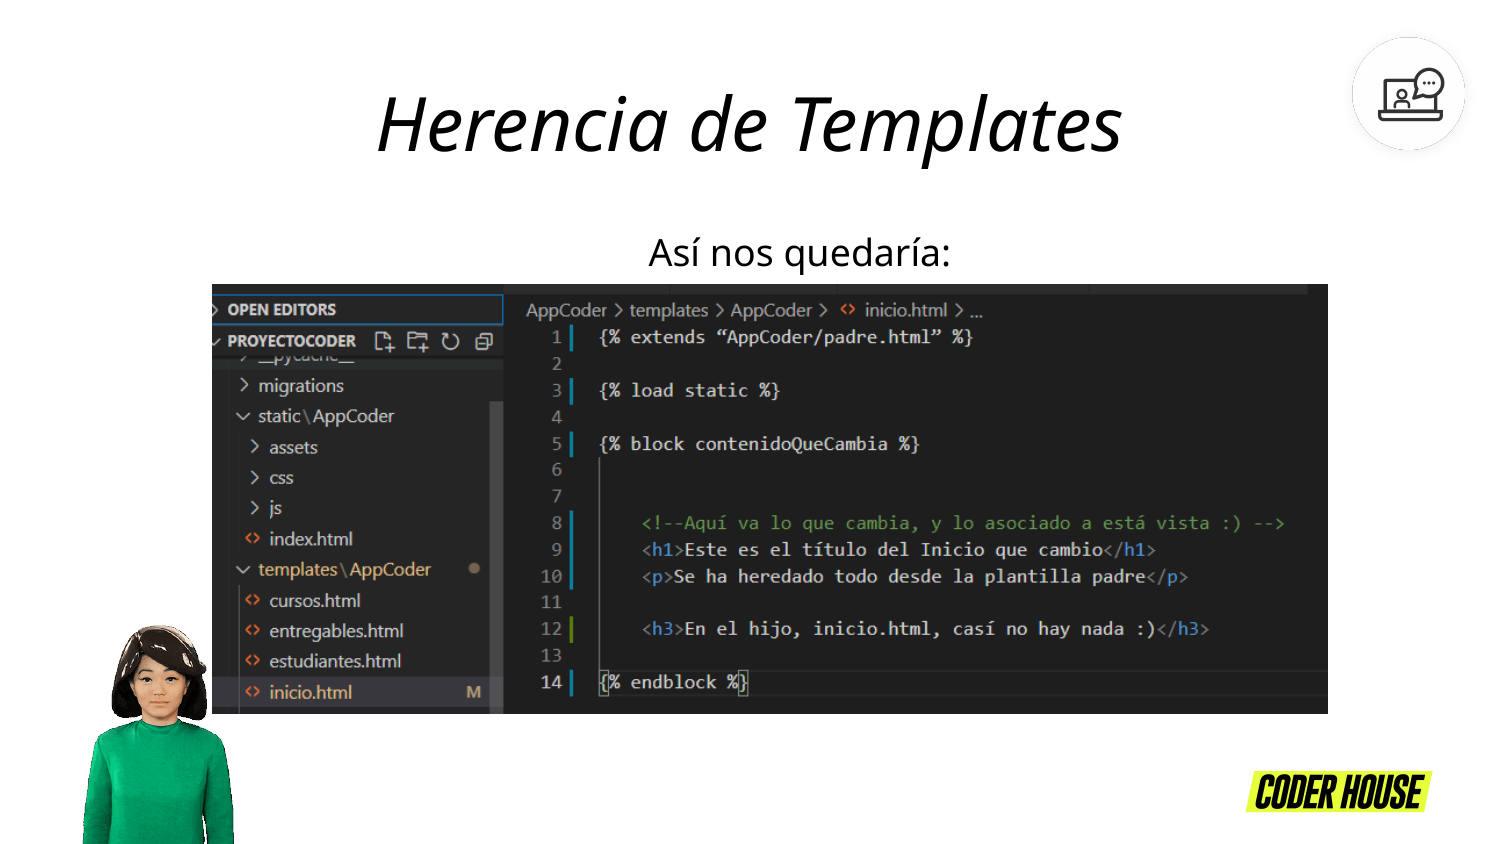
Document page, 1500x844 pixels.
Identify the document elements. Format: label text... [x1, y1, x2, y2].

text_box Herencia de Templates [358, 40, 1142, 203]
picture [1338, 22, 1479, 164]
picture [0, 283, 1328, 844]
picture [1241, 764, 1437, 819]
text_box Así nos quedaría: [106, 191, 1419, 521]
